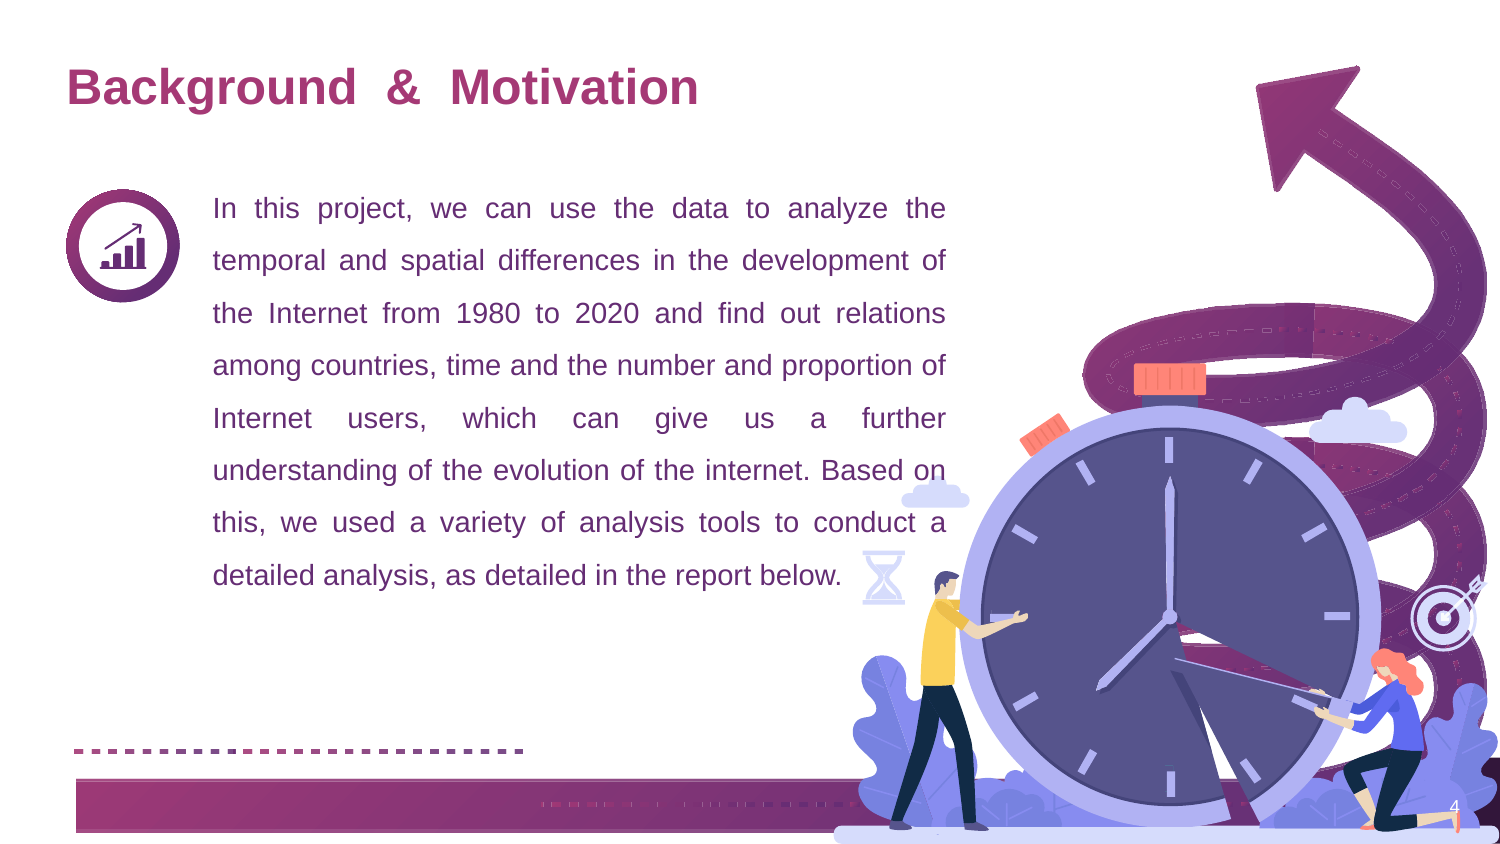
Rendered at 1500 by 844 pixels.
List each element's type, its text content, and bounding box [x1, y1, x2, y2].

text_box Background & Motivation [66, 31, 1403, 145]
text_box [66, 189, 180, 303]
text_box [76, 65, 1487, 833]
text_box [833, 363, 1500, 844]
